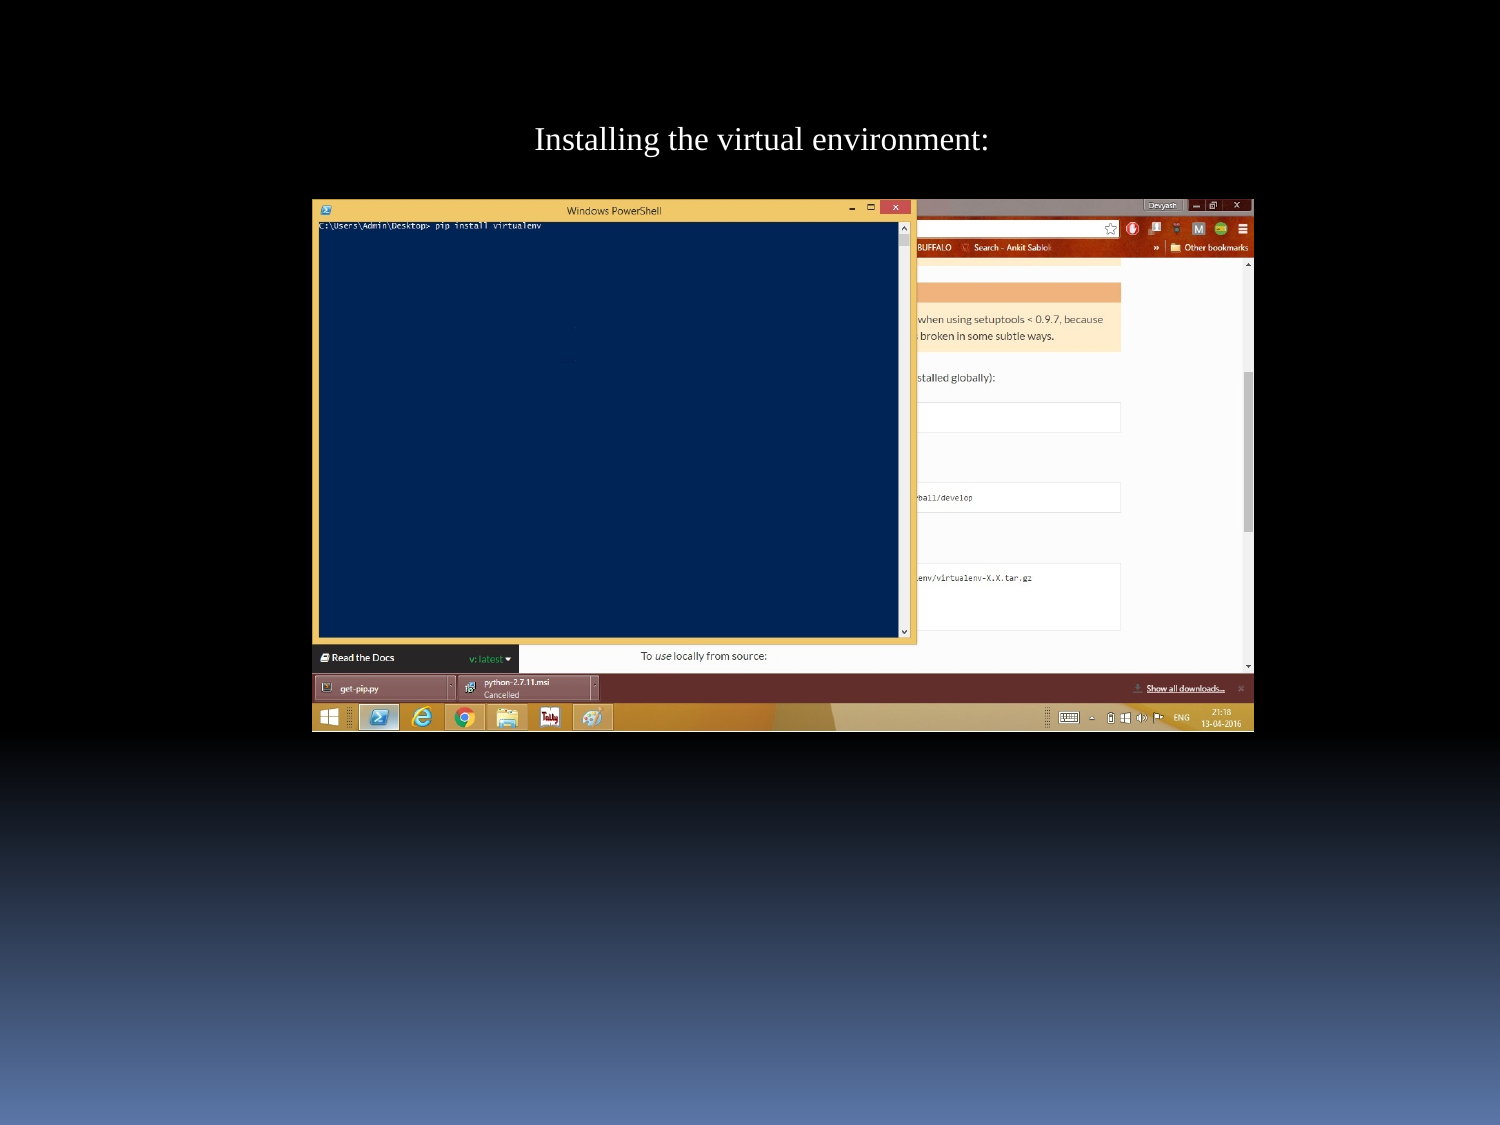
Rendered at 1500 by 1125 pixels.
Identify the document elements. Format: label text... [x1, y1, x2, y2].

text_box Installing the virtual environment: [519, 110, 1006, 165]
picture [311, 199, 1254, 732]
